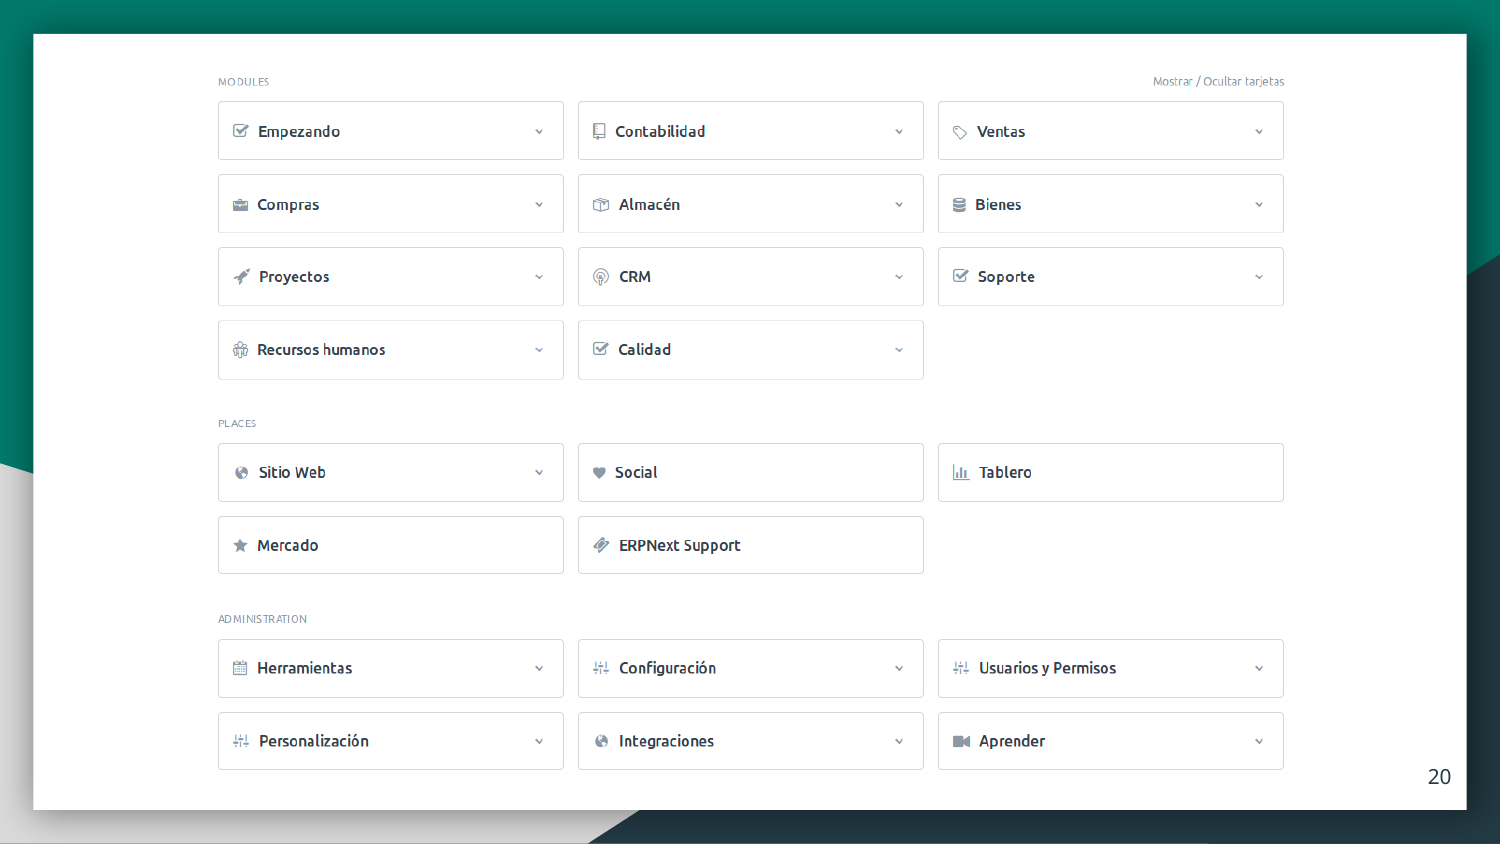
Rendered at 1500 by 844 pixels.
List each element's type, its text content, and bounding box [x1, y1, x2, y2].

picture [202, 64, 1298, 779]
slide_number ‹#› [1376, 745, 1467, 810]
